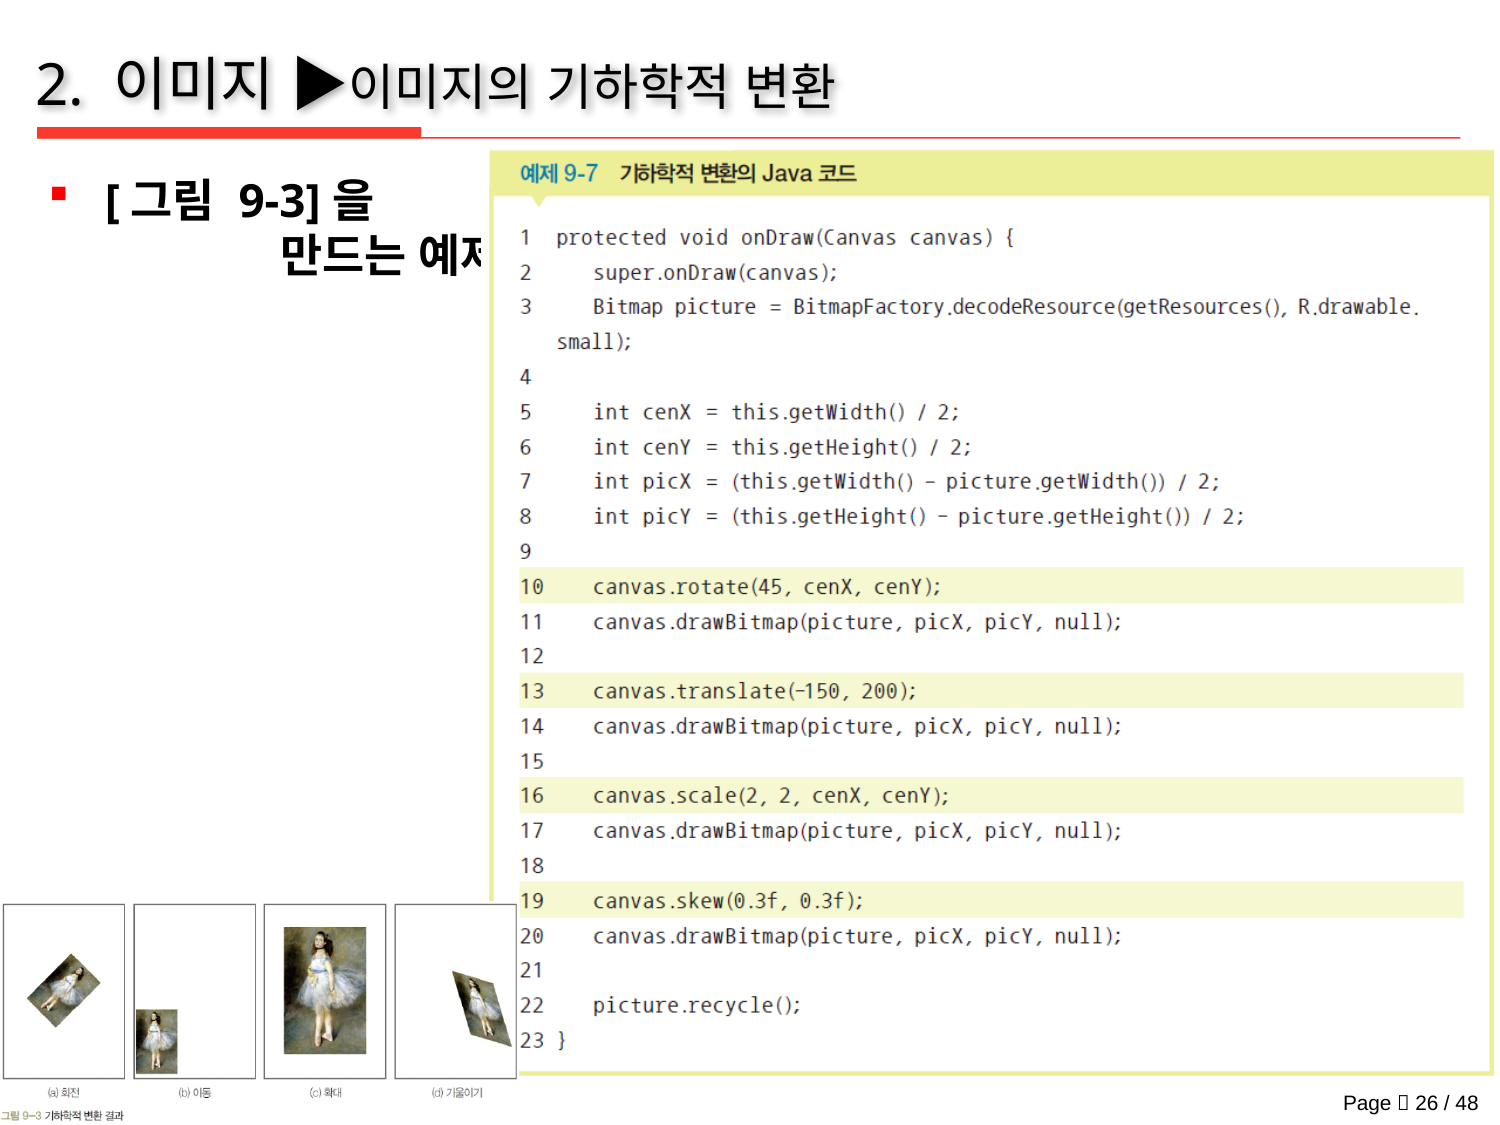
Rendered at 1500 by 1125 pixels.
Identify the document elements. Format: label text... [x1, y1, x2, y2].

list [그림 9-3]을 만드는 예제 [48, 171, 475, 880]
title 2. 이미지 ▶이미지의 기하학적 변환 [35, 47, 1434, 142]
picture [0, 144, 1500, 1123]
